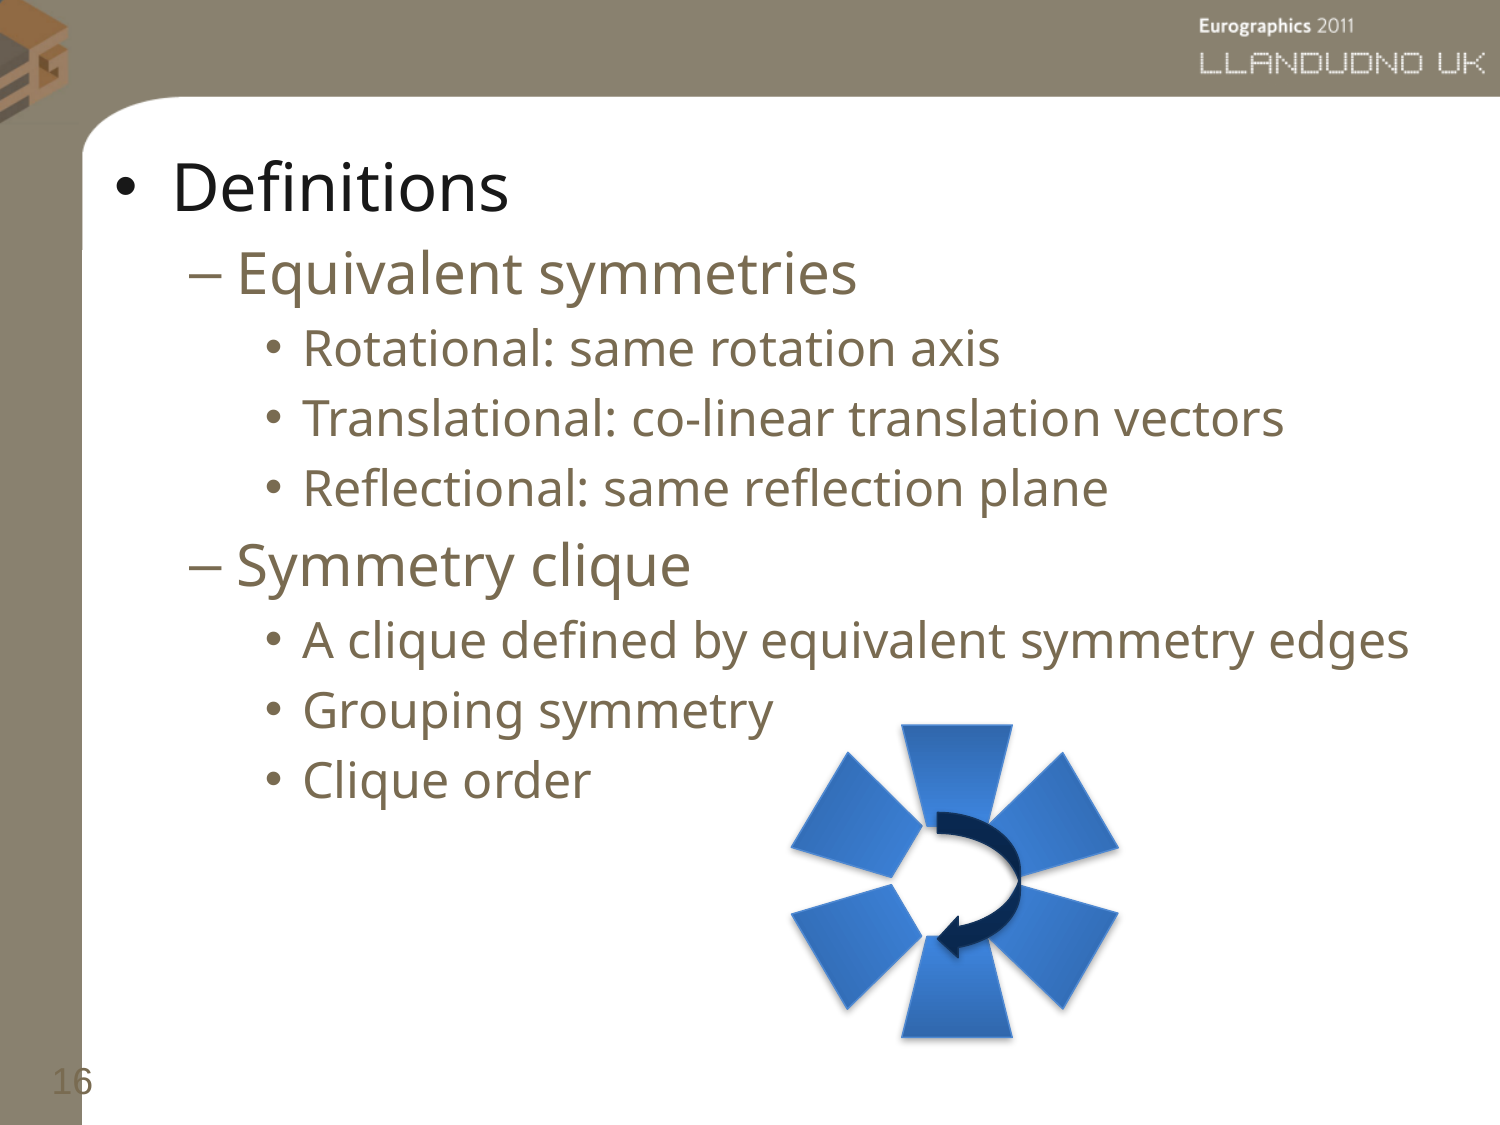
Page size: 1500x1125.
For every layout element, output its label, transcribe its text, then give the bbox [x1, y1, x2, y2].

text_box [812, 724, 1098, 1038]
picture [0, 0, 1500, 1125]
list Definitions Equivalent symmetries Rotational: same rotation axis Translational: co-linear translation vectors Reflectional: same reflection plane Symmetry clique A clique defined by equivalent symmetry edges Grouping symmetry Clique order [99, 137, 1463, 1101]
